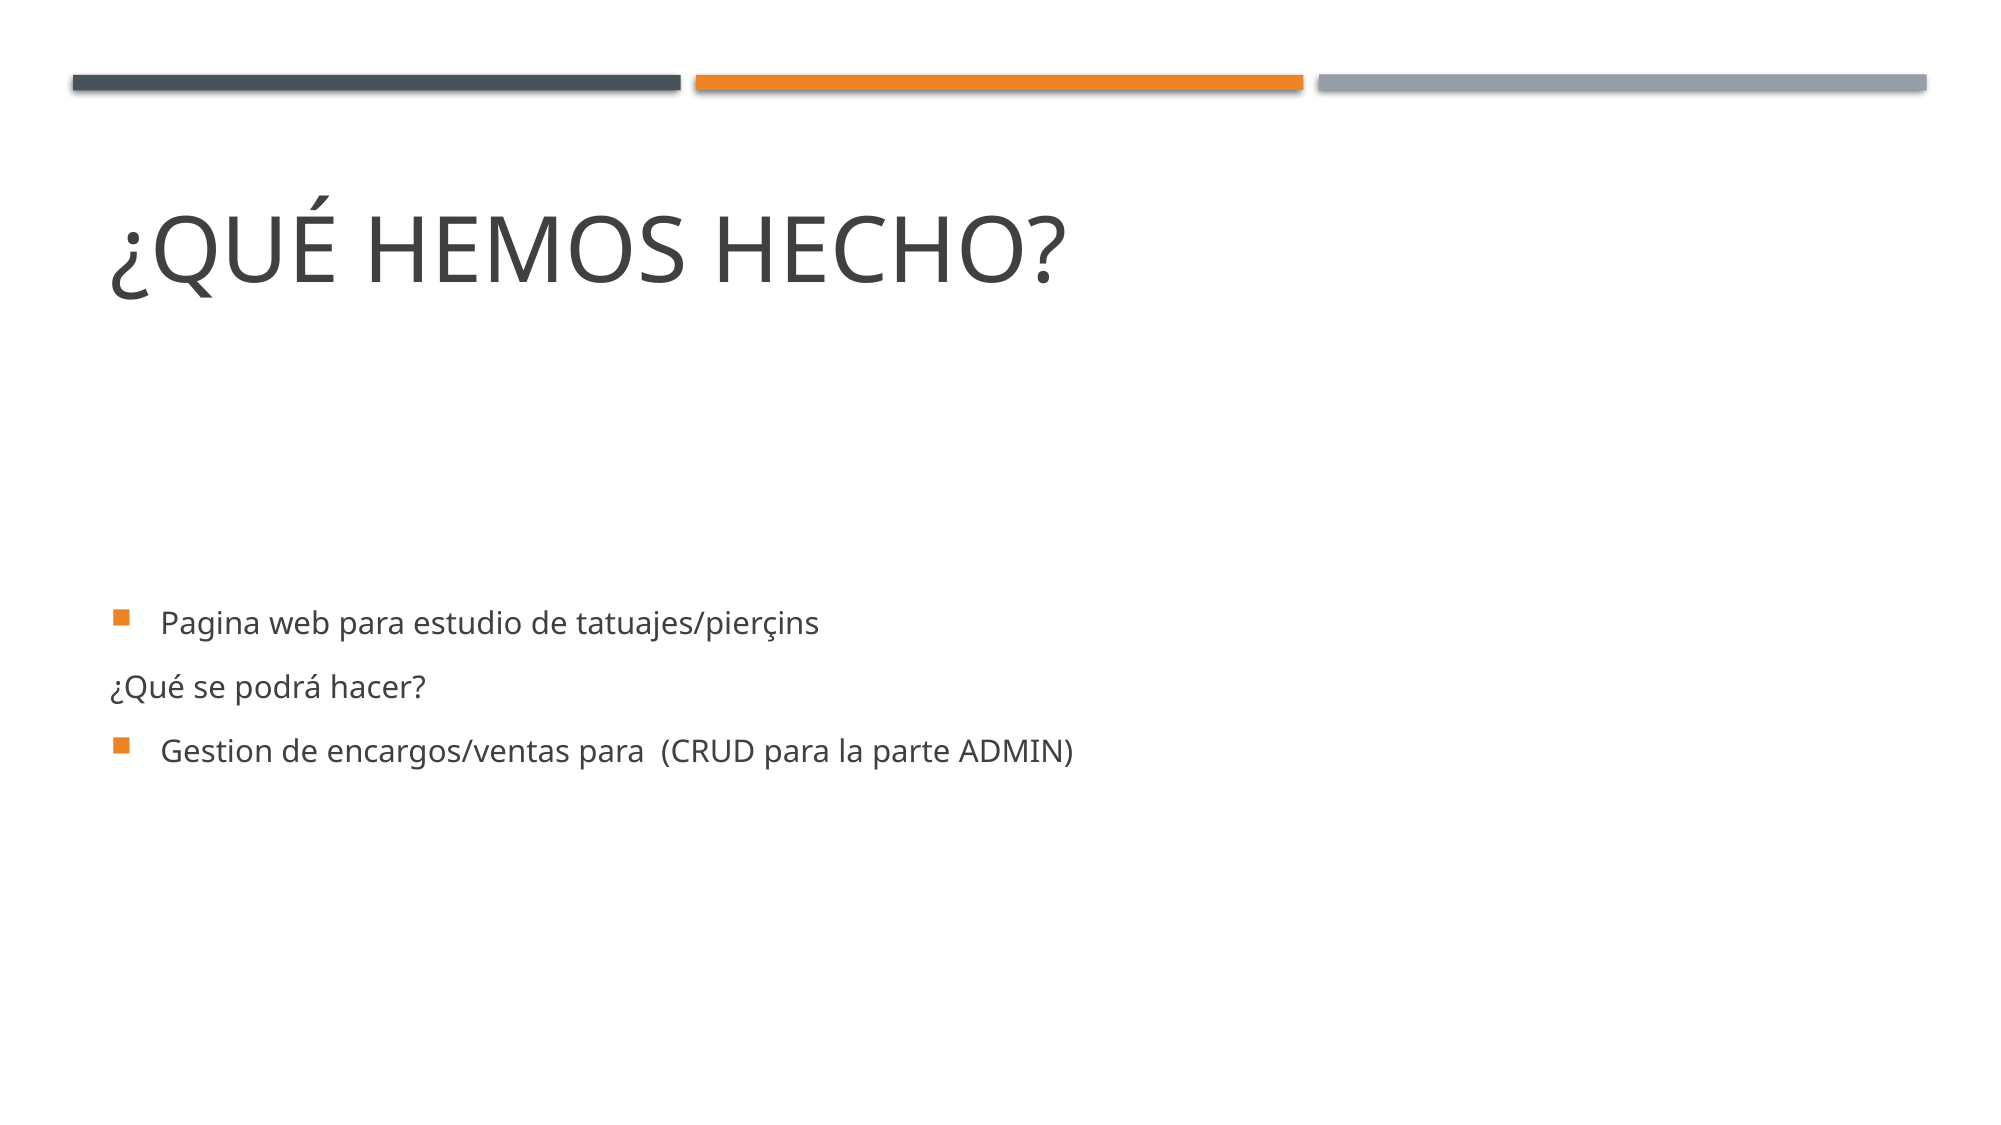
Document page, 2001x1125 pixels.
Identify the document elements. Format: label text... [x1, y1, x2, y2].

list Pagina web para estudio de tatuajes/pierçins ¿Qué se podrá hacer? Gestion de encargos/ventas para (CRUD para la parte ADMIN) [95, 383, 1905, 981]
title ¿Qué hemos hecho? [95, 115, 1905, 311]
